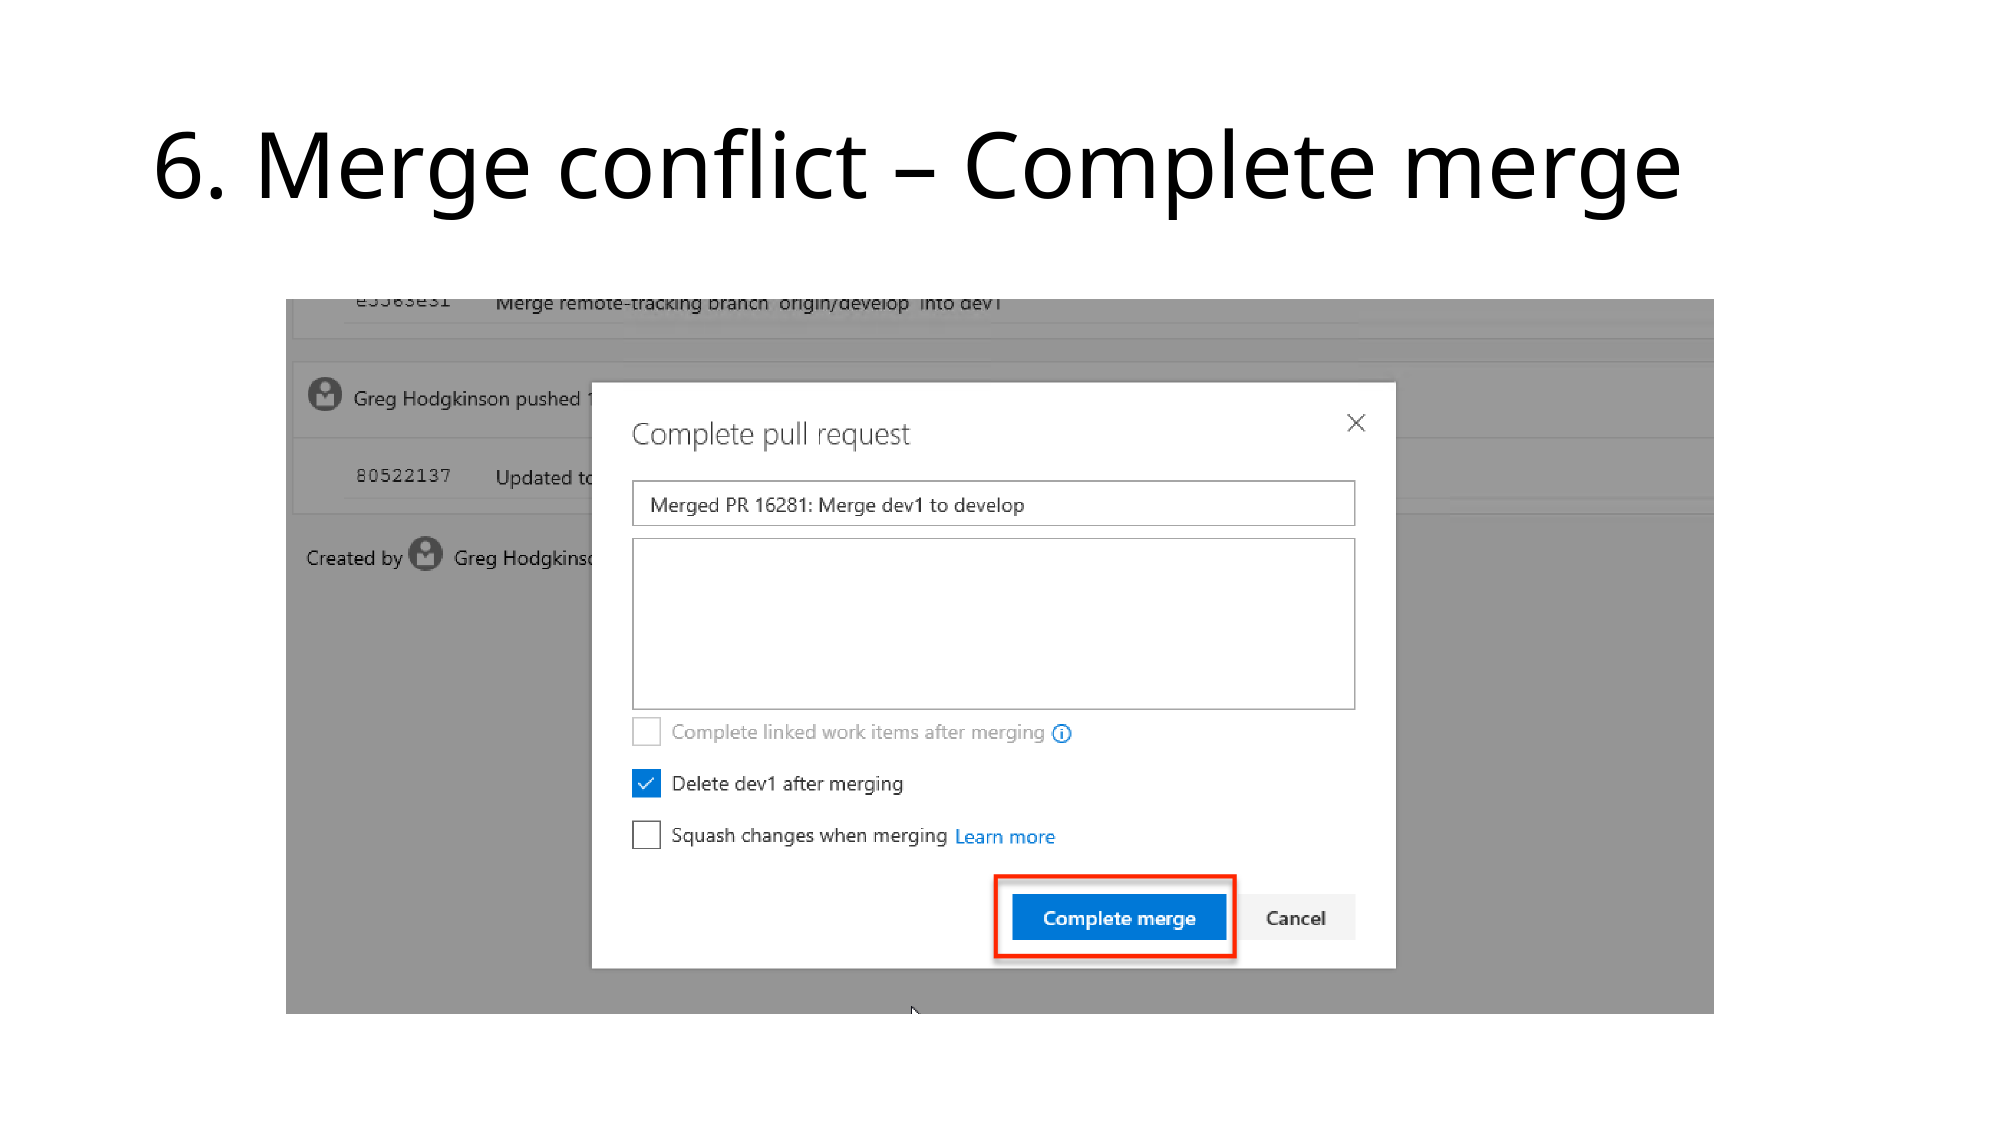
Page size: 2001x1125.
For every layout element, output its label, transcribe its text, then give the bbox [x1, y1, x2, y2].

title 6. Merge conflict – Complete merge [137, 59, 1863, 278]
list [286, 299, 1713, 1014]
